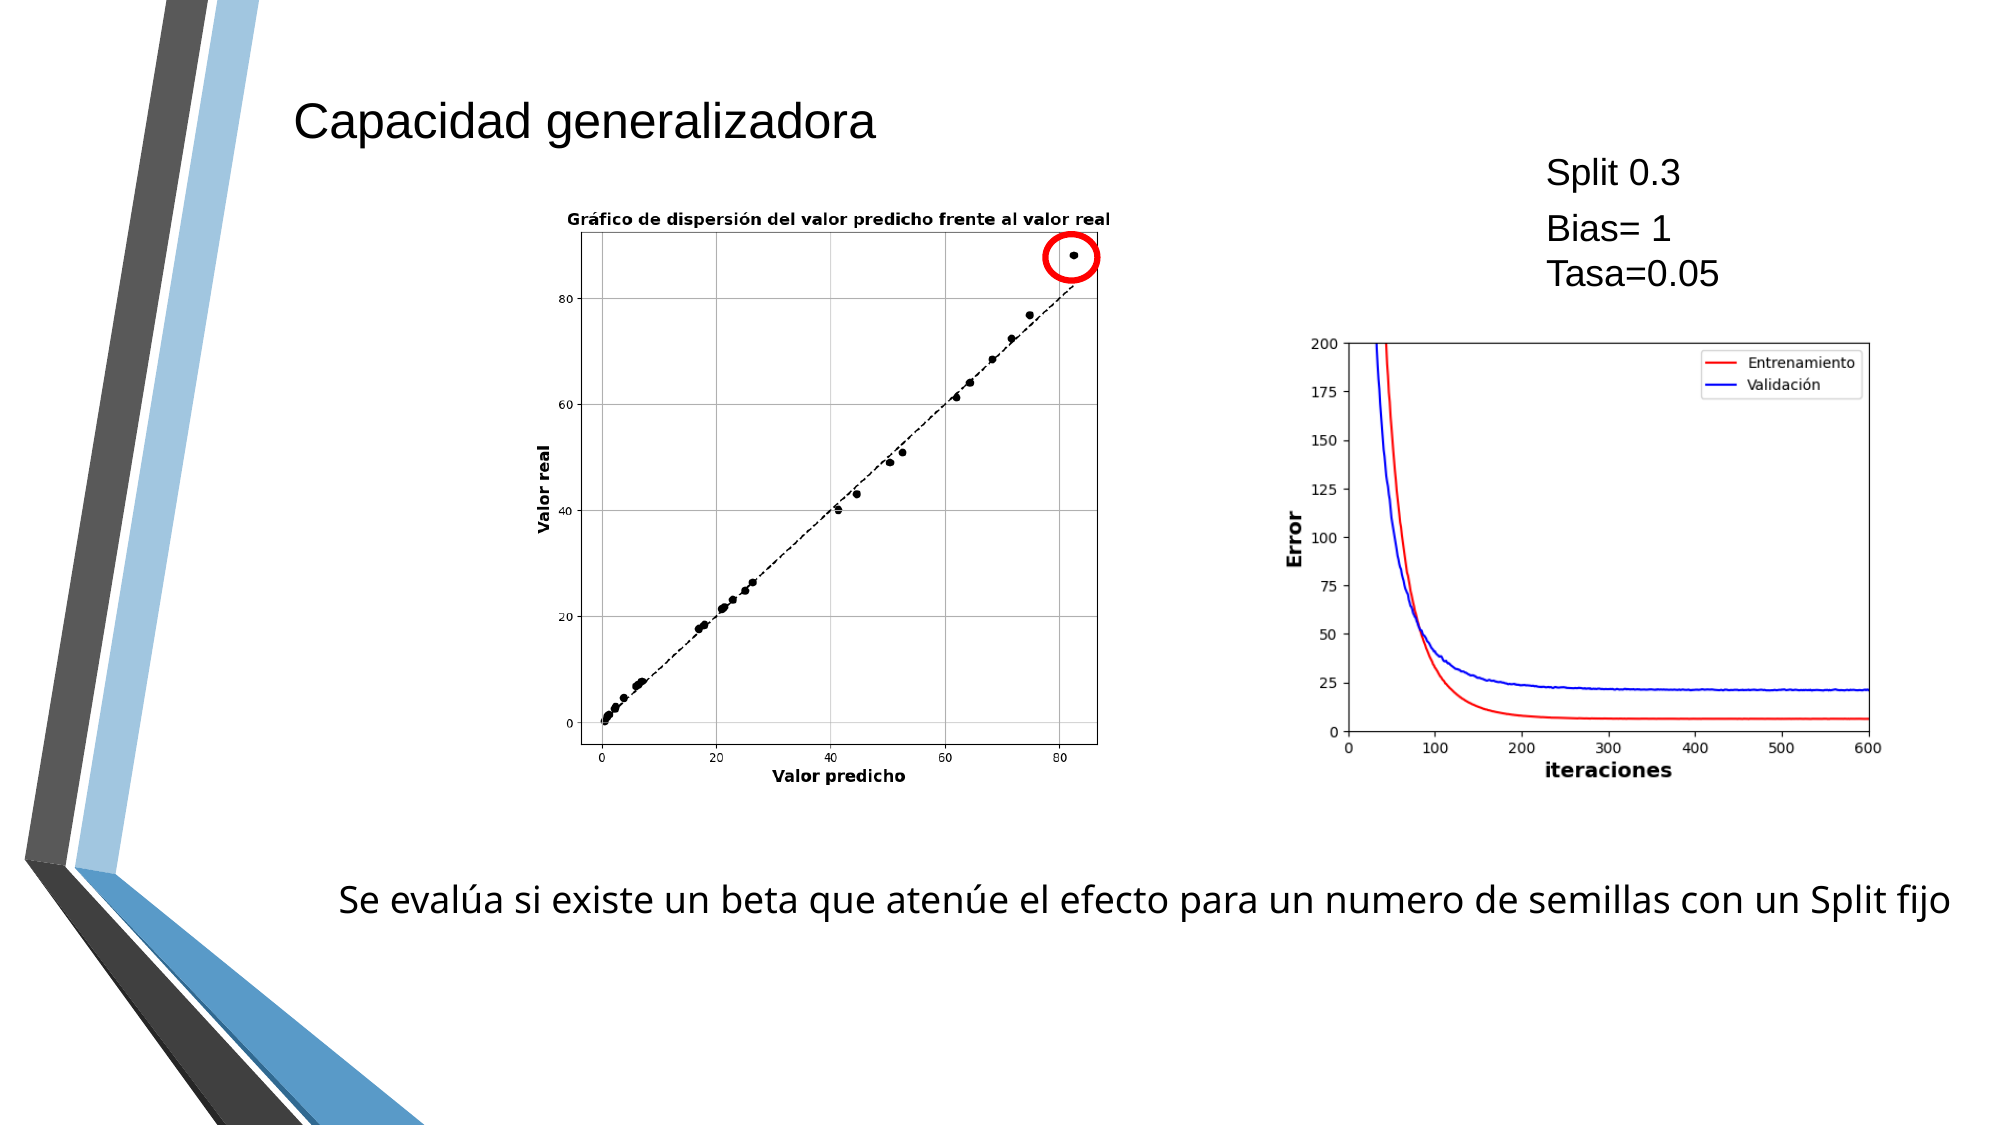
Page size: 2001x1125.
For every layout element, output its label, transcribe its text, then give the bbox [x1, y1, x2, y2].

picture [529, 203, 1118, 792]
text_box Split 0.3 [1531, 140, 1697, 196]
text_box Bias= 1 Tasa=0.05 [1531, 196, 1735, 302]
text_box Se evalúa si existe un beta que atenúe el efecto para un numero de semillas con un Split fijo [323, 868, 1968, 929]
picture [1274, 327, 1892, 792]
text_box Capacidad generalizadora [278, 81, 892, 157]
